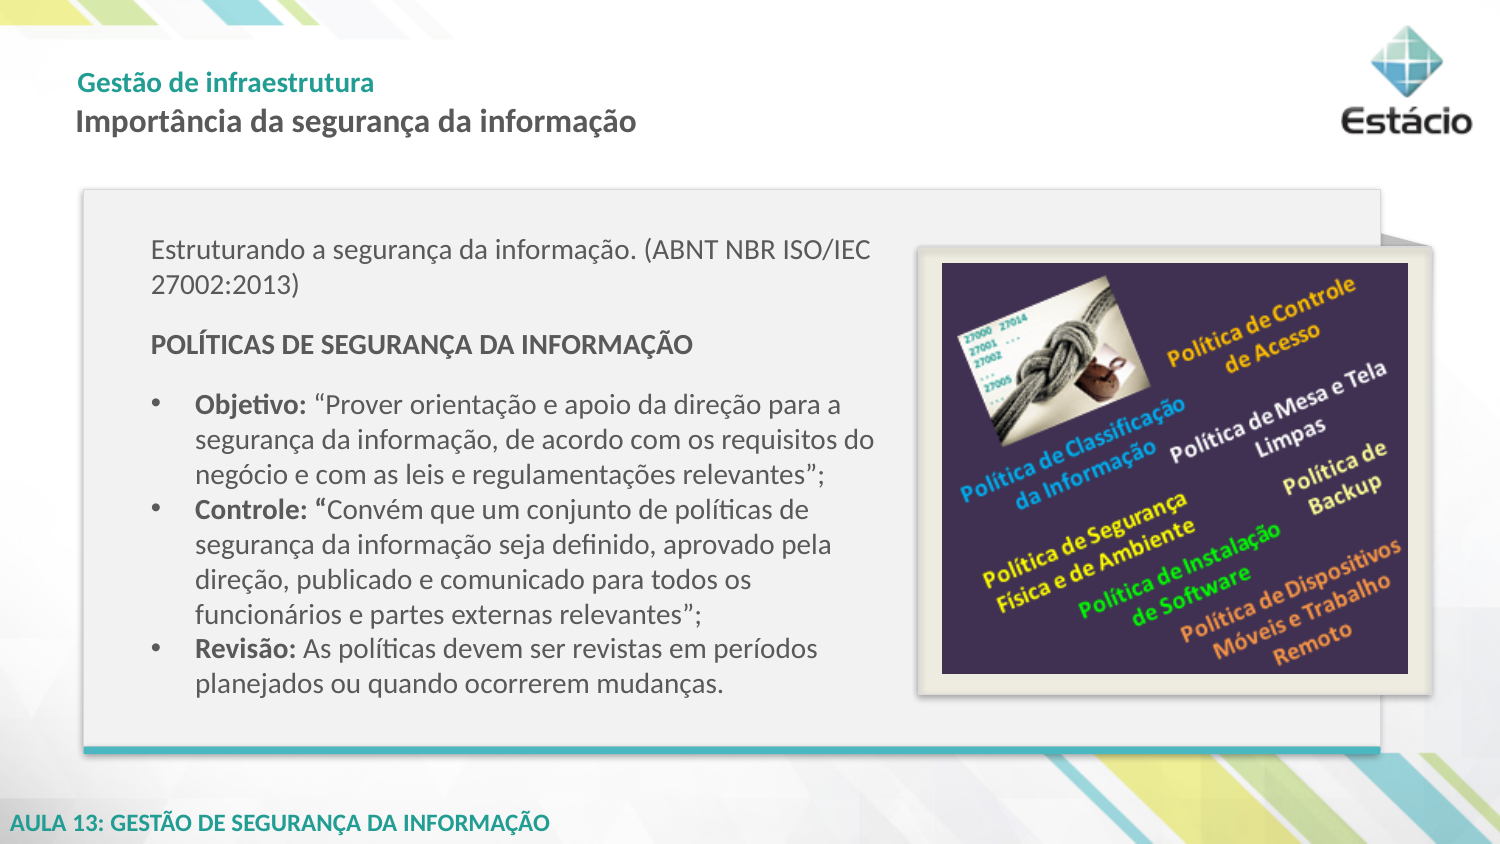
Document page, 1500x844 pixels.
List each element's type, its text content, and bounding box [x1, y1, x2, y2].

text_box [82, 745, 1382, 755]
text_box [918, 246, 1432, 695]
text_box Importância da segurança da informação [60, 92, 721, 147]
text_box [83, 188, 1381, 746]
text_box [1386, 233, 1425, 244]
picture [0, 0, 1500, 844]
text_box Estruturando a segurança da informação. (ABNT NBR ISO/IEC 27002:2013) POLÍTICAS DE SEGURANÇA DA INFORMAÇÃO Objetivo: “Prover orientação e apoio da direção para a segurança da informação, de acordo com os requisitos do negócio e com as leis e regulamentações relevantes”; Controle: “Convém que um conjunto de políticas de segurança da informação seja definido, aprovado pela direção, publicado e comunicado para todos os funcionários e partes externas relevantes”; Revisão: As políticas devem ser revistas em períodos planejados ou quando ocorrerem mudanças. [136, 222, 892, 708]
